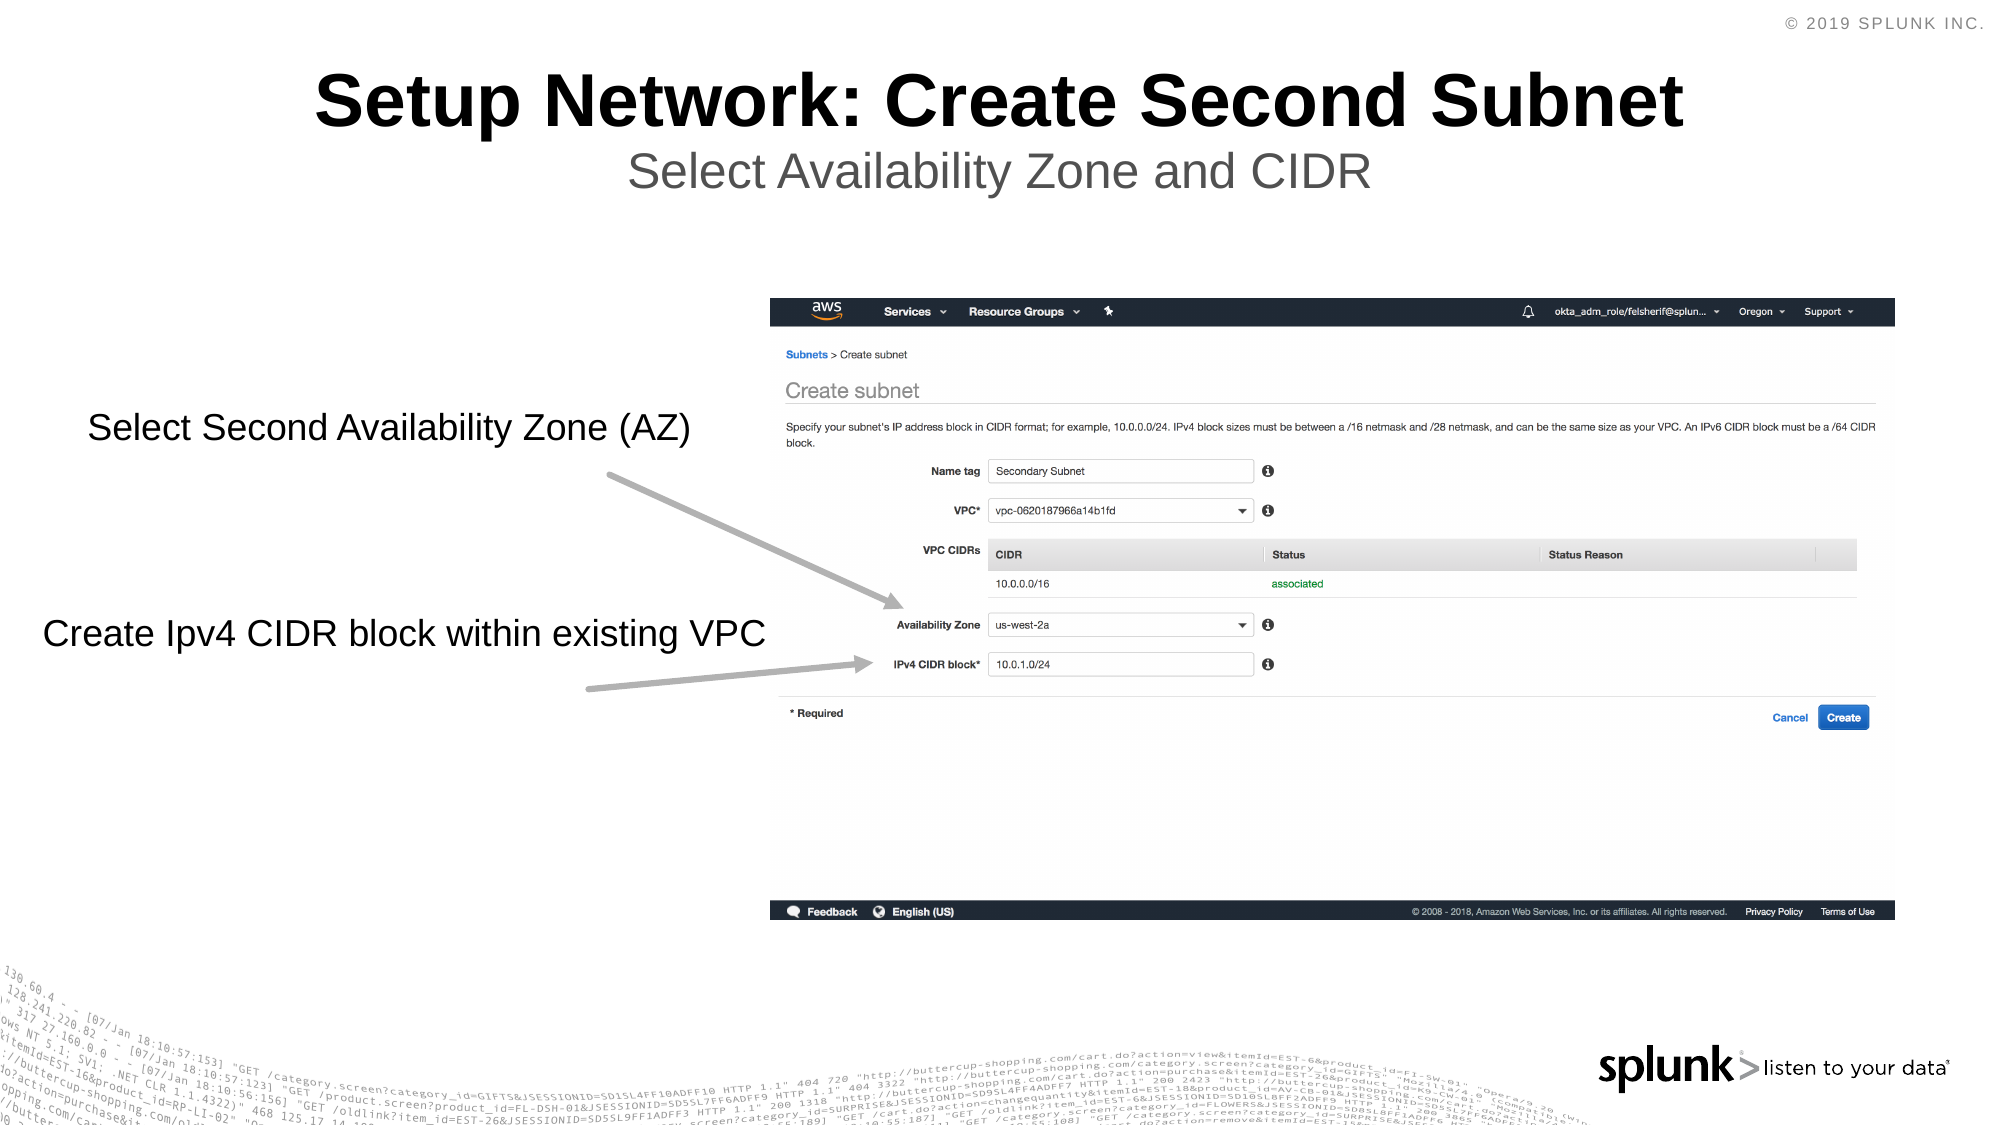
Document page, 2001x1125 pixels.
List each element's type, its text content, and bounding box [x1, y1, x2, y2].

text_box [609, 474, 904, 609]
title Setup Network: Create Second Subnet [74, 50, 1926, 124]
text_box Select Second Availability Zone (AZ) [87, 403, 692, 449]
subtitle Select Availability Zone and CIDR [74, 144, 1926, 190]
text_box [588, 662, 874, 690]
text_box Create Ipv4 CIDR block within existing VPC [42, 609, 767, 655]
picture [0, 0, 2000, 1125]
